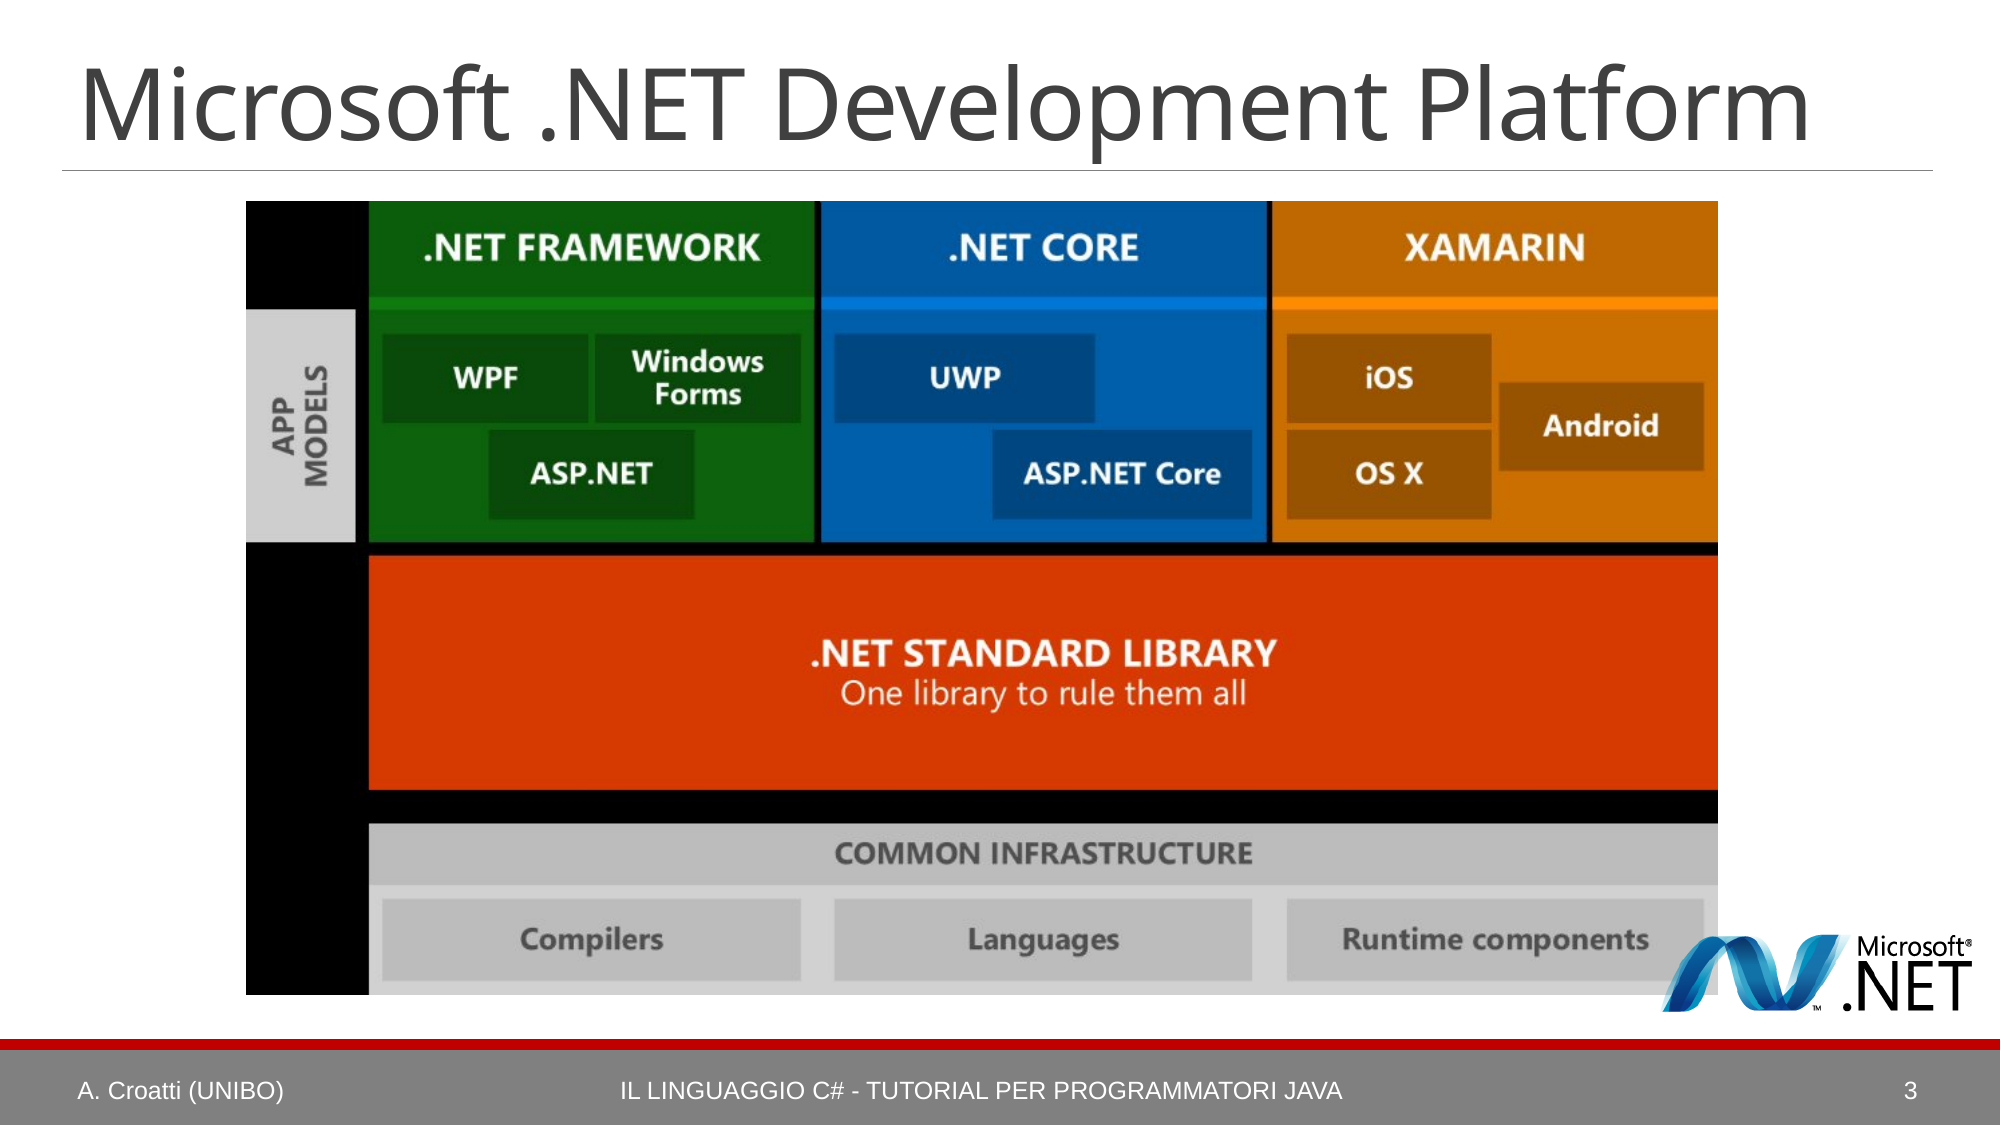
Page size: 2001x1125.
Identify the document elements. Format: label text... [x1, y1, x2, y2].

slide_number A. Croatti (UNIBO) [62, 1059, 339, 1120]
picture [246, 201, 1972, 1013]
title Microsoft .NET Development Platform [62, 47, 1933, 169]
slide_number 3 [1624, 1059, 1933, 1120]
footer Il Linguaggio C# - Tutorial per Programmatori Java [339, 1059, 1624, 1120]
